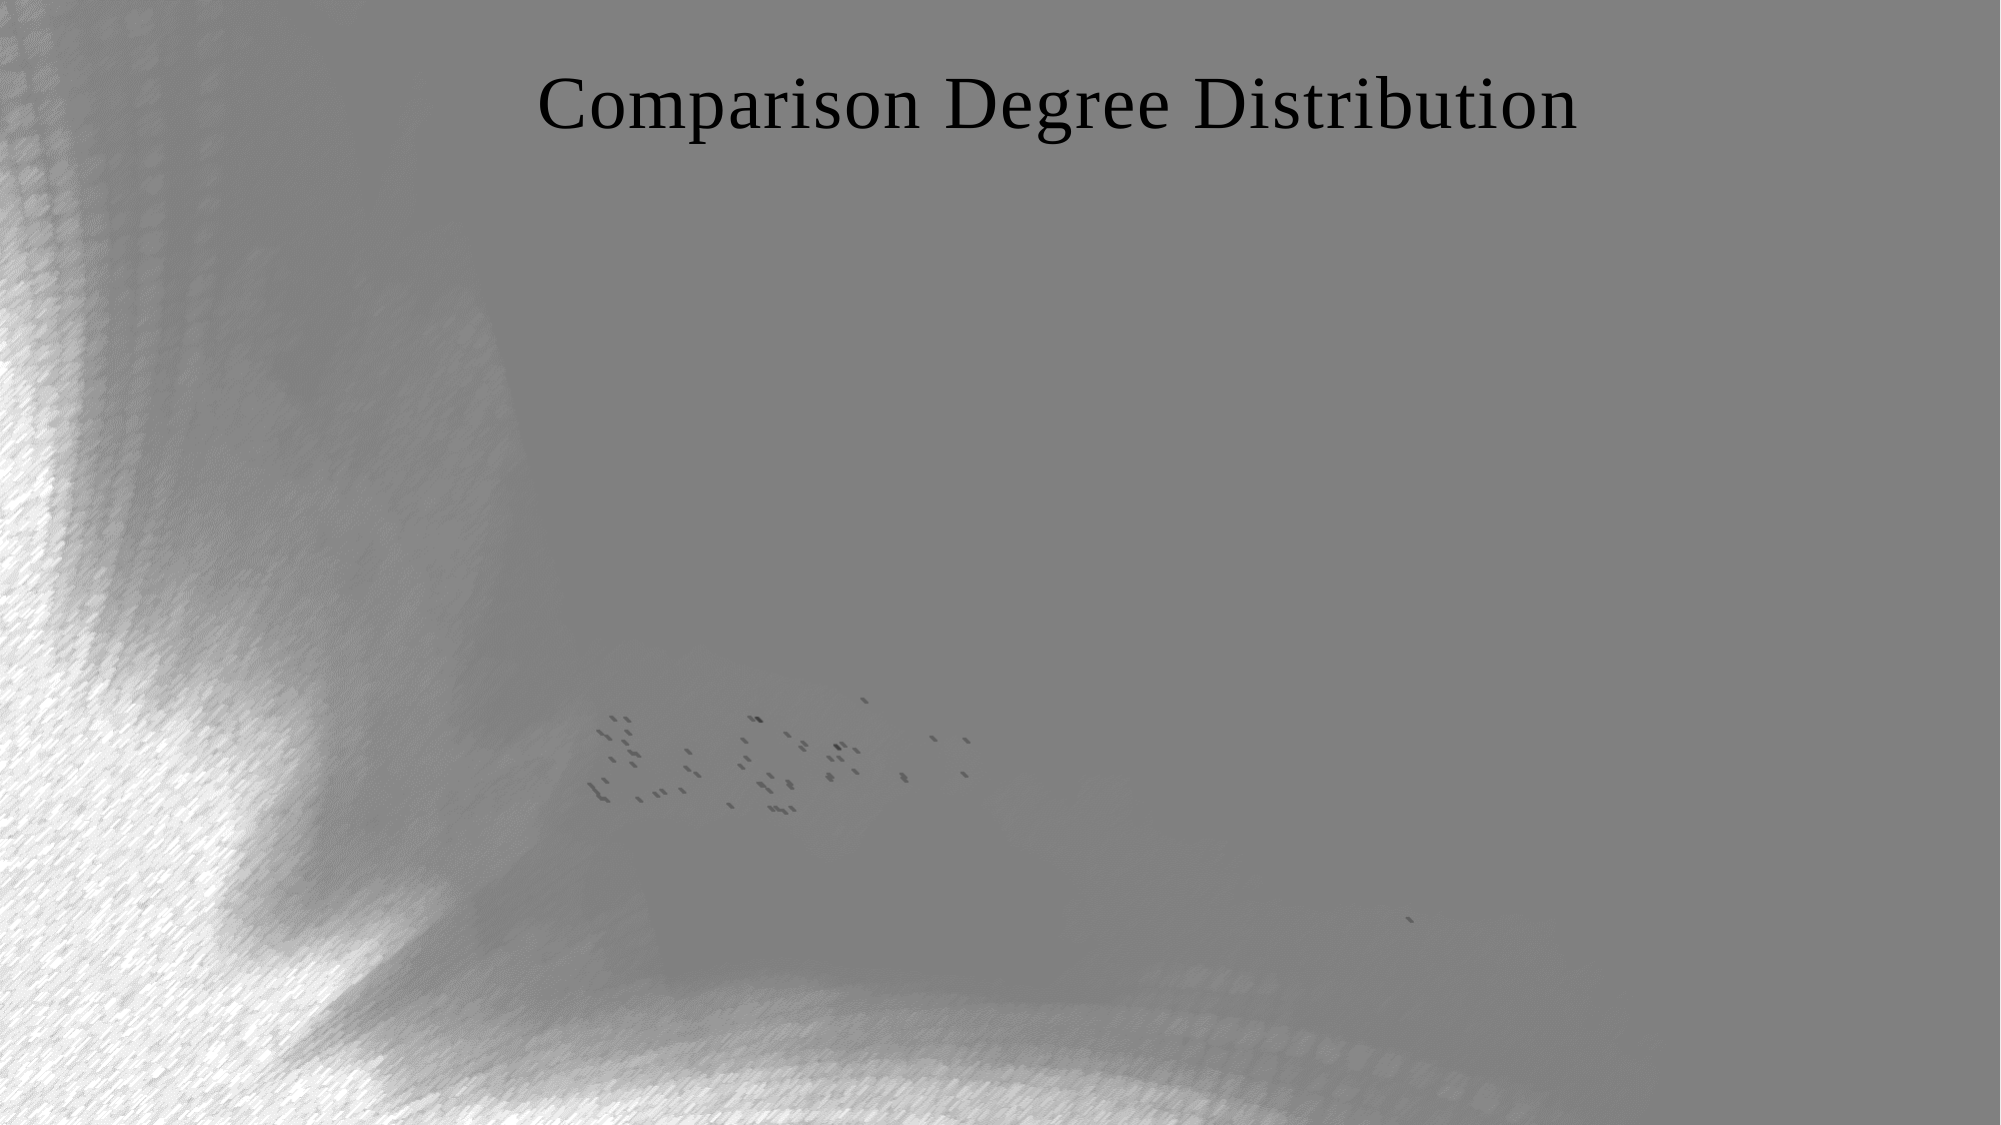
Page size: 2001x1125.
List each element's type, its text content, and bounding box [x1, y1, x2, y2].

title Comparison Degree Distribution [522, 52, 1695, 152]
picture [0, 0, 2001, 1125]
